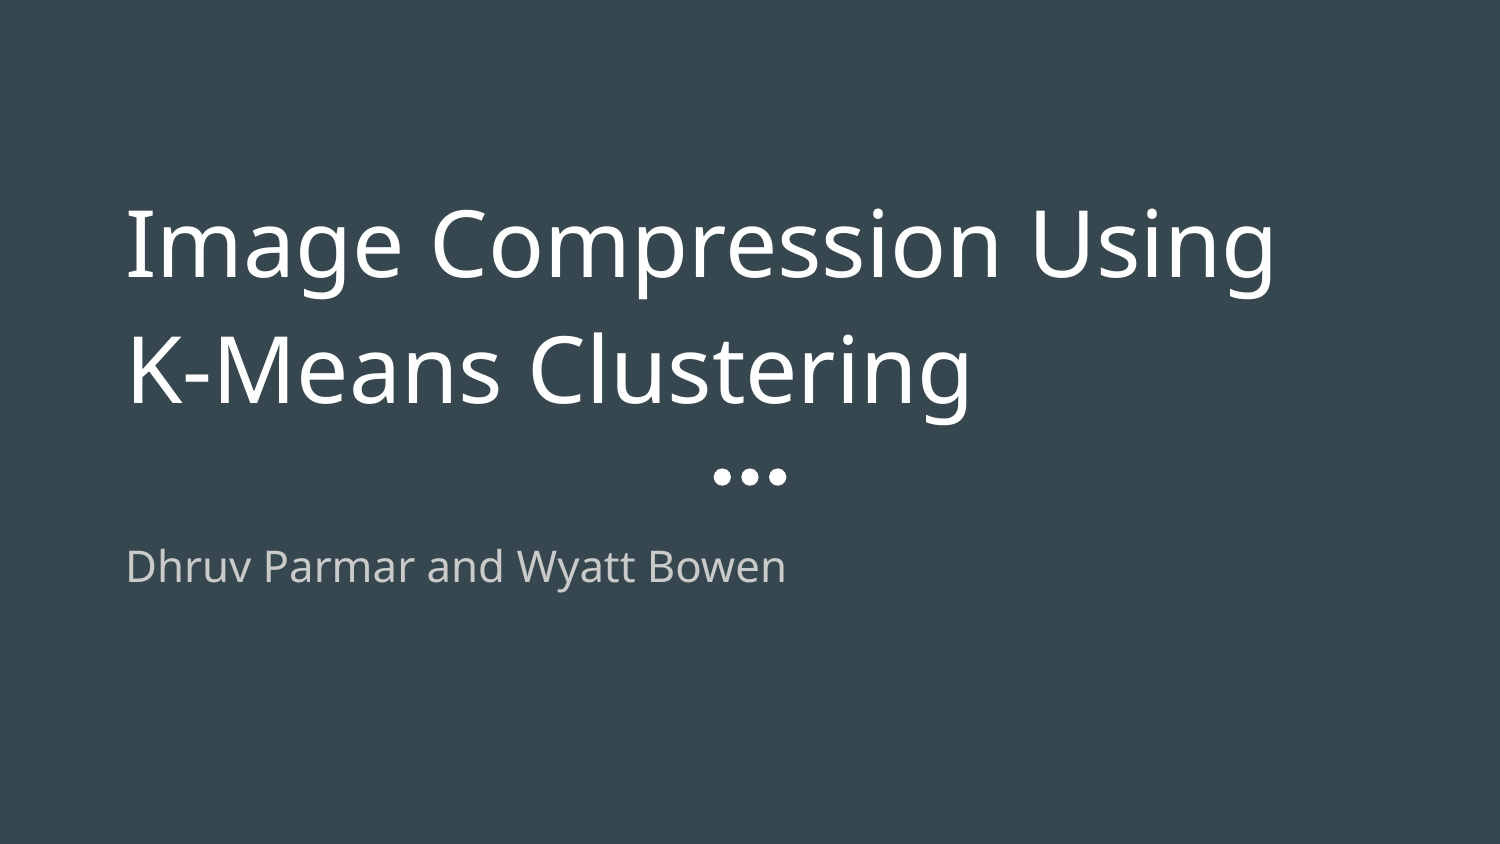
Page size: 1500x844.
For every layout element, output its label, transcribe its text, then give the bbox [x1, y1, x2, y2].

subtitle Dhruv Parmar and Wyatt Bowen [110, 520, 1390, 651]
title Image Compression Using K-Means Clustering [110, 162, 1390, 447]
